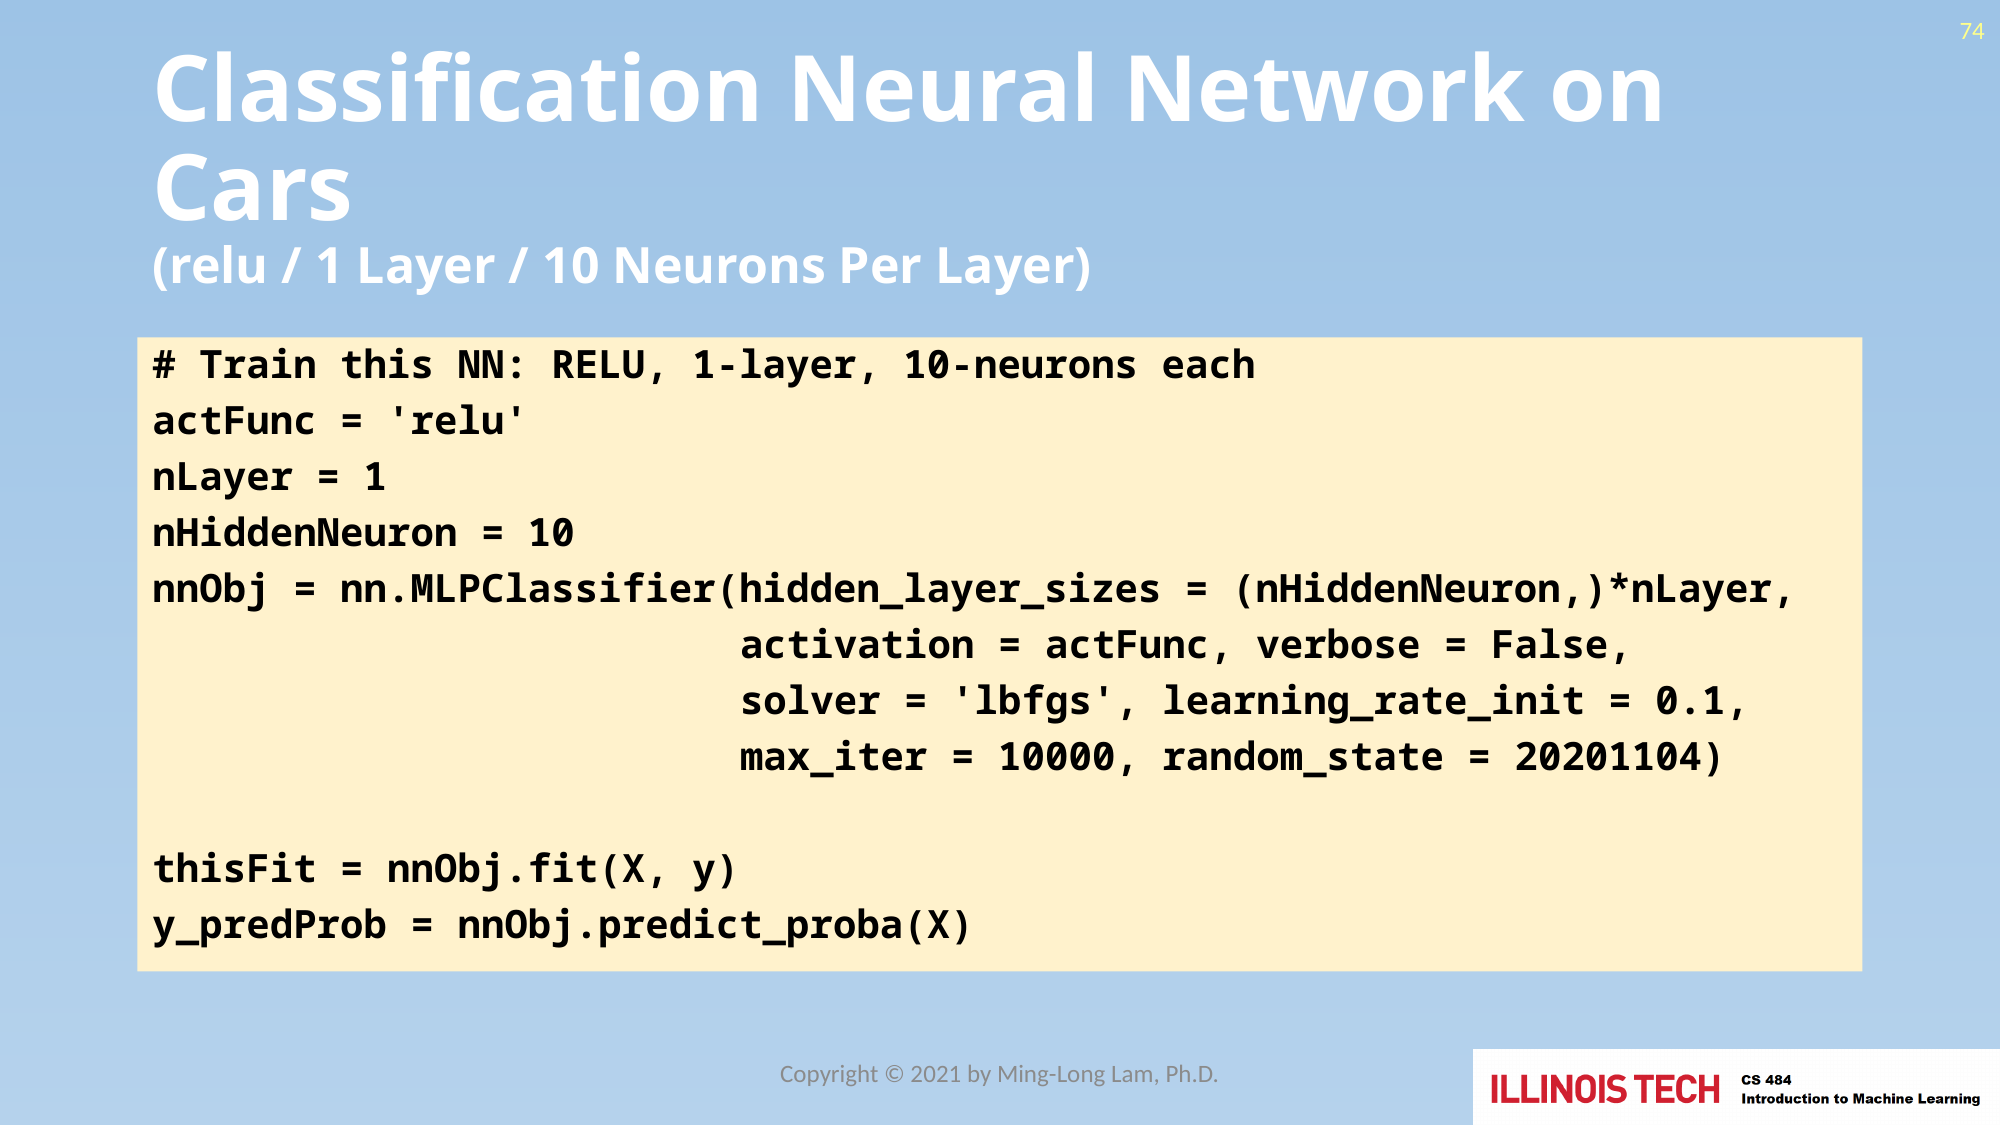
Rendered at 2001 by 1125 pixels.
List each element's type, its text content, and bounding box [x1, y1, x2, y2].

title Classification Neural Network on Cars (relu / 1 Layer / 10 Neurons Per Layer) [137, 59, 1863, 278]
slide_number 74 [1550, 0, 2000, 60]
list # Train this NN: RELU, 1-layer, 10-neurons each actFunc = 'relu' nLayer = 1 nHiddenNeuron = 10 nnObj = nn.MLPClassifier(hidden_layer_sizes = (nHiddenNeuron,)*nLayer, activation = actFunc, verbose = False, solver = 'lbfgs', learning_rate_init = 0.1, max_iter = 10000, random_state = 20201104) thisFit = nnObj.fit(X, y) y_predProb = nnObj.predict_proba(X) [137, 337, 1863, 972]
picture [1473, 1049, 2000, 1125]
footer Copyright © 2021 by Ming-Long Lam, Ph.D. [662, 1042, 1338, 1103]
